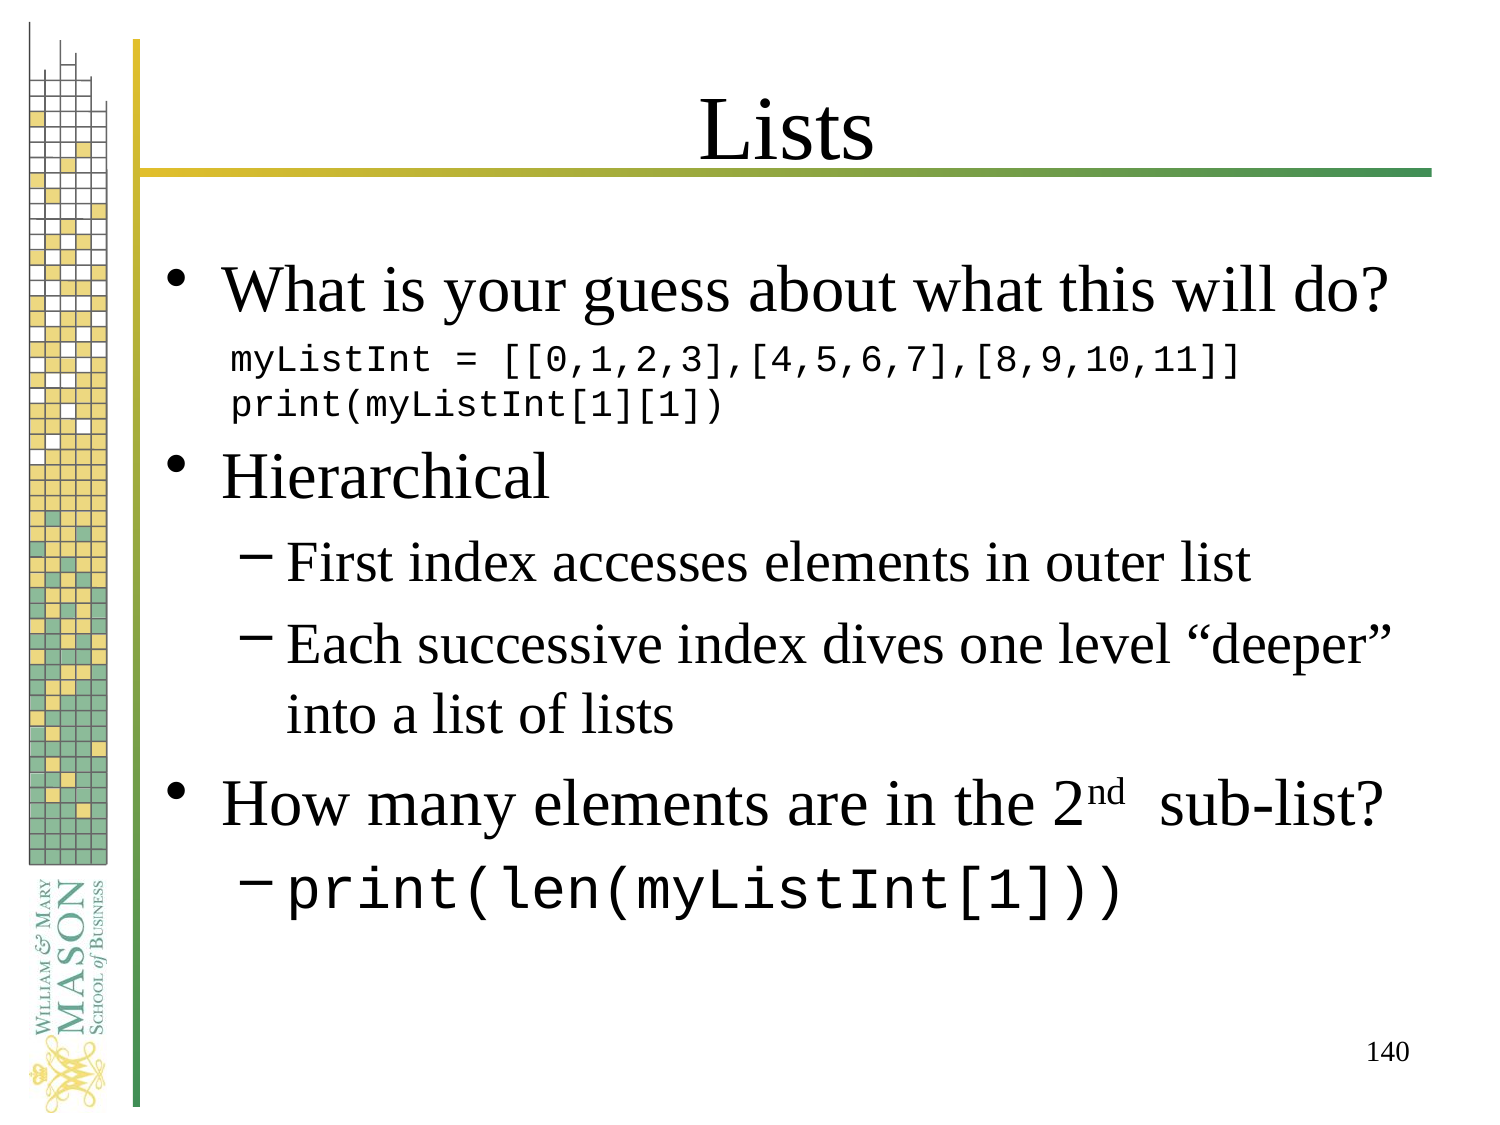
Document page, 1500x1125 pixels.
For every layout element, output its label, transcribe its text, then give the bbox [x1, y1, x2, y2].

slide_number 140 [1048, 1024, 1426, 1103]
text_box myListInt = [[0,1,2,3],[4,5,6,7],[8,9,10,11]] print(myListInt[1][1]) [215, 326, 1258, 432]
title Boolean Statements [29, 879, 107, 1113]
title Lists [150, 45, 1425, 200]
list What is your guess about what this will do? Hierarchical First index accesses elements in outer list Each successive index dives one level “deeper” into a list of lists How many elements are in the 2nd sub-list? print(len(myListInt[1])) [150, 237, 1425, 1005]
